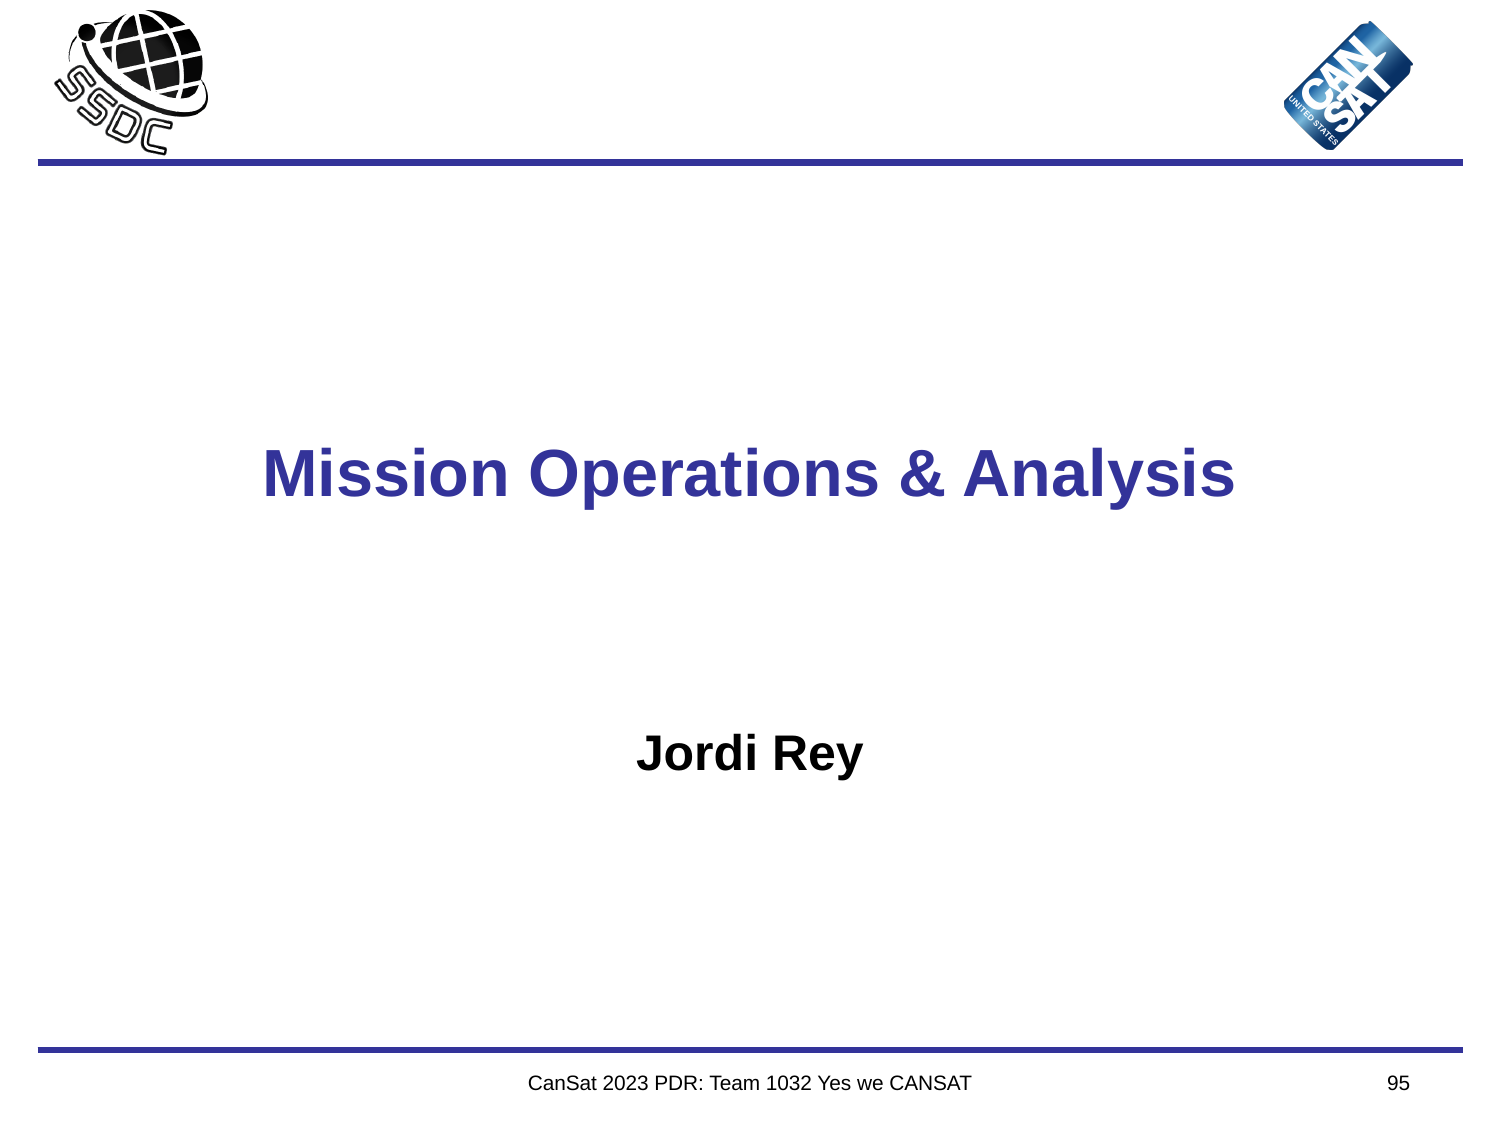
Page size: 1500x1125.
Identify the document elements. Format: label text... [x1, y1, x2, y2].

picture [1284, 21, 1413, 150]
subtitle Jordi Rey [225, 712, 1275, 925]
title Mission Operations & Analysis [112, 349, 1388, 591]
slide_number 95 [1312, 1062, 1425, 1104]
footer CanSat 2023 PDR: Team 1032 Yes we CANSAT [450, 1062, 1050, 1103]
picture [9, 0, 263, 184]
